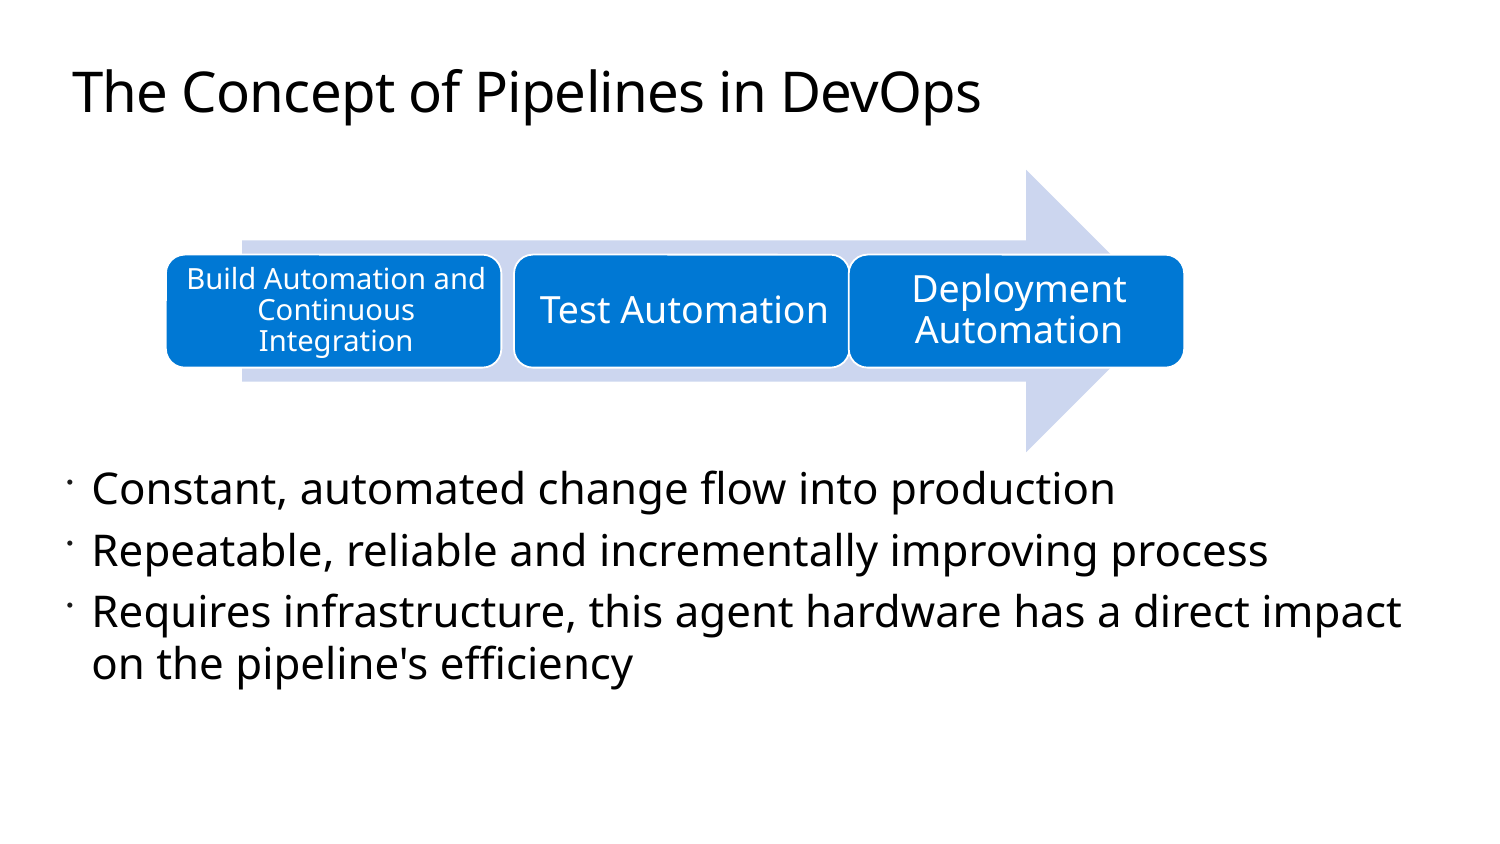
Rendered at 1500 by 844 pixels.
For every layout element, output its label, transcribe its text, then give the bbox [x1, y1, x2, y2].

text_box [160, 169, 1250, 453]
title The Concept of Pipelines in DevOps [72, 56, 1428, 125]
list Constant, automated change flow into production Repeatable, reliable and incrementally improving process Requires infrastructure, this agent hardware has a direct impact on the pipeline's efficiency [63, 461, 1419, 695]
